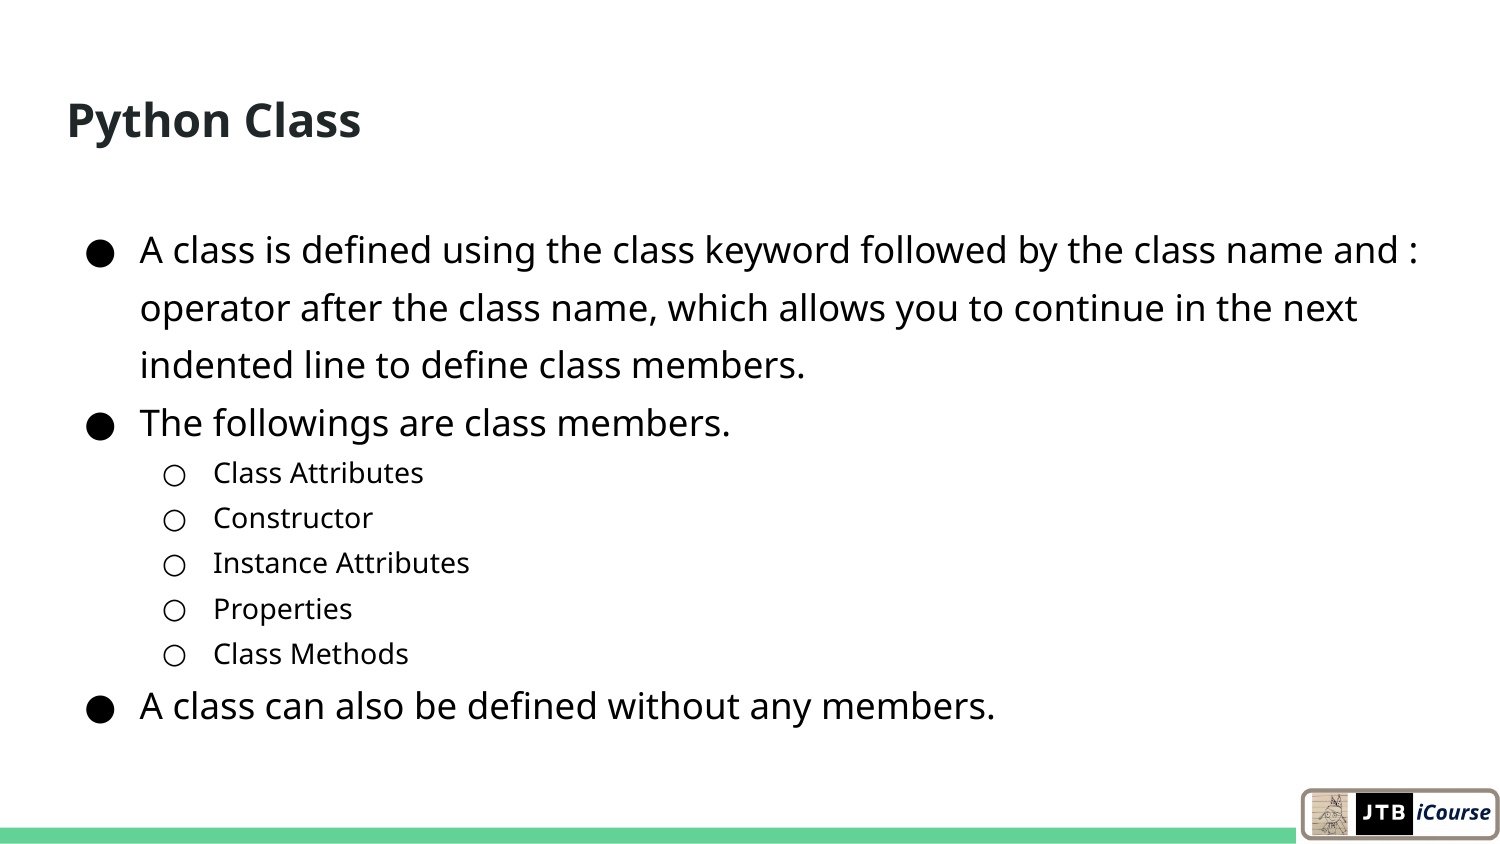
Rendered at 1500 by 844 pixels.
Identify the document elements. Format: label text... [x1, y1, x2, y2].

list A class is defined using the class keyword followed by the class name and : operator after the class name, which allows you to continue in the next indented line to define class members. The followings are class members. Class Attributes Constructor Instance Attributes Properties Class Methods A class can also be defined without any members. [51, 202, 1449, 746]
title Python Class [51, 72, 1449, 167]
picture [1296, 782, 1500, 844]
